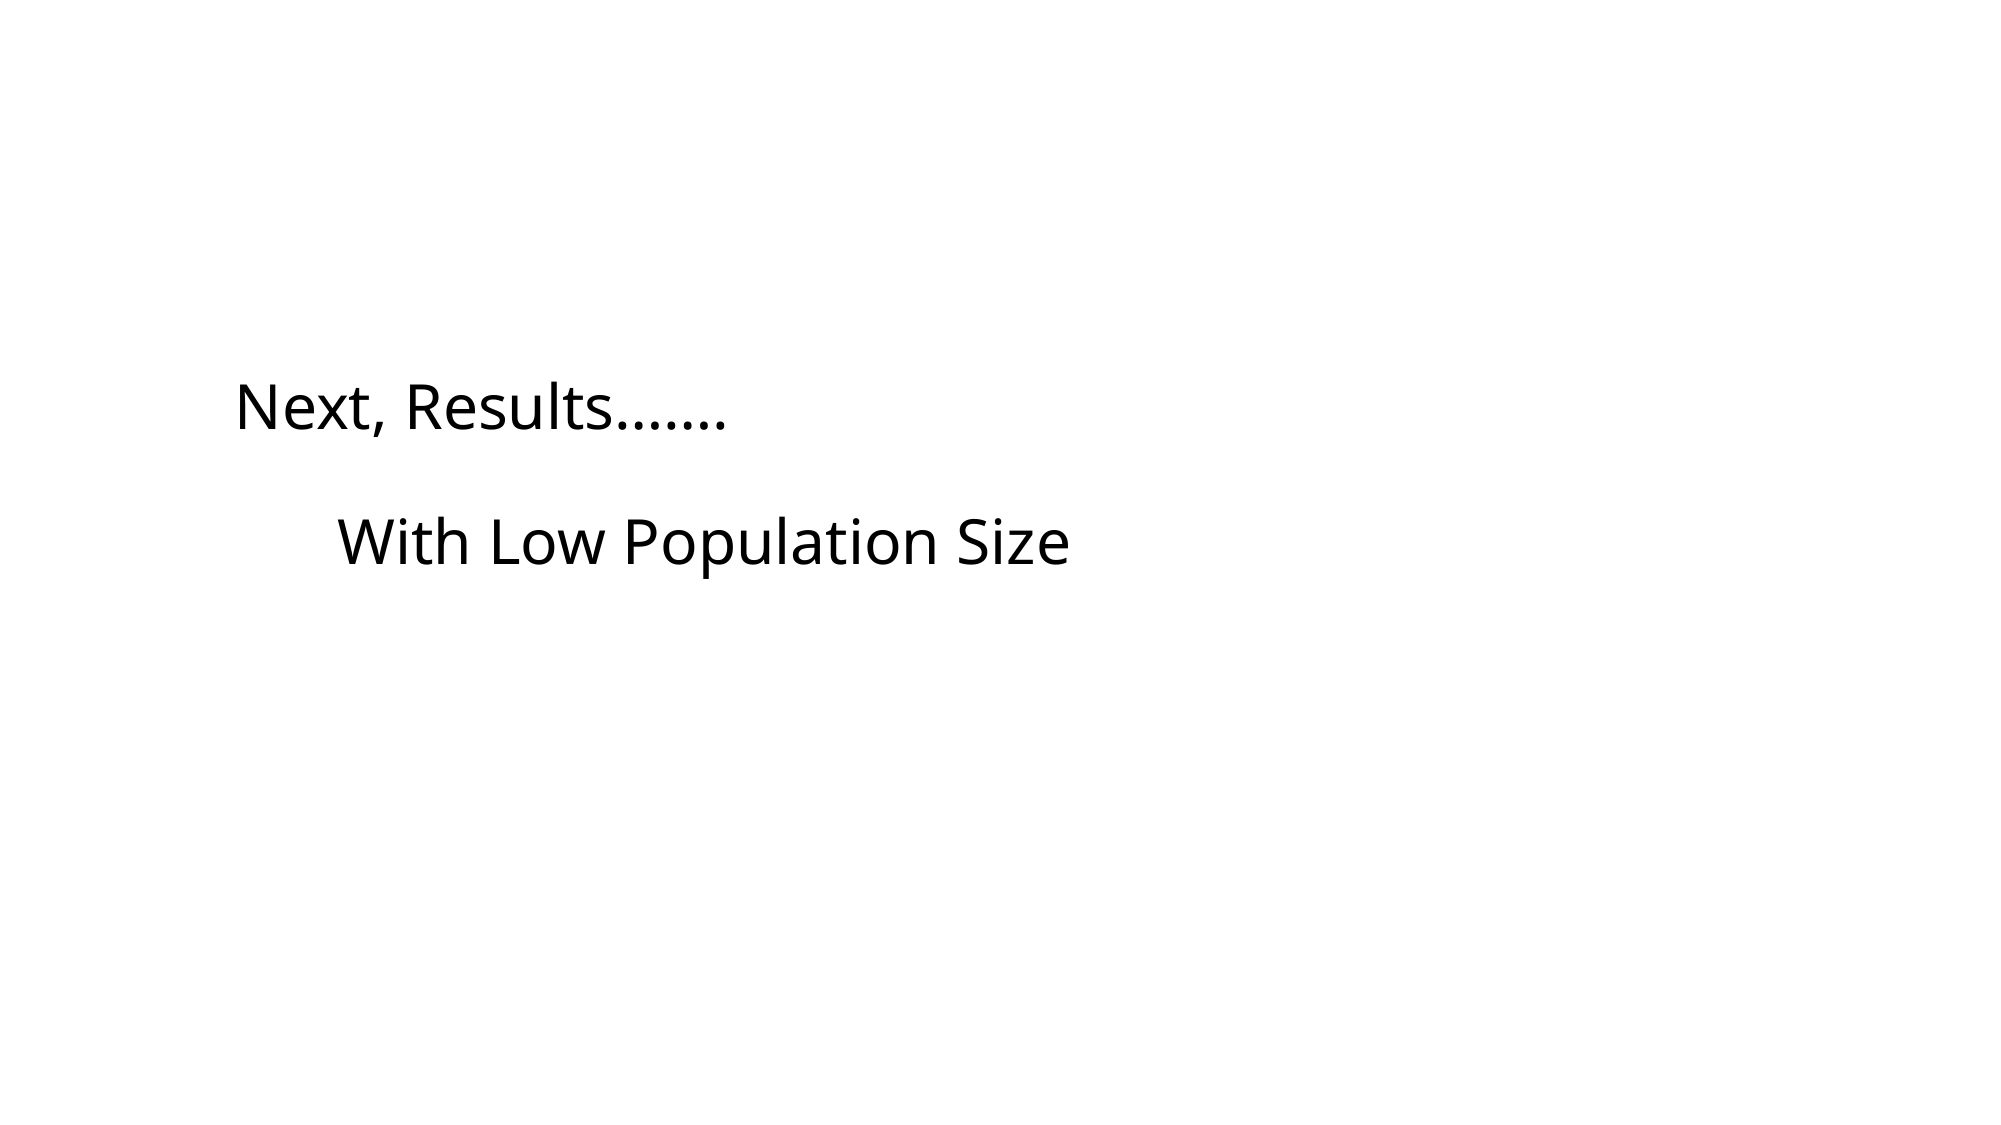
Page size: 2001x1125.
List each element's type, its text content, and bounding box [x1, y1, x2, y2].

title Next, Results……. With Low Population Size [220, 367, 1945, 586]
